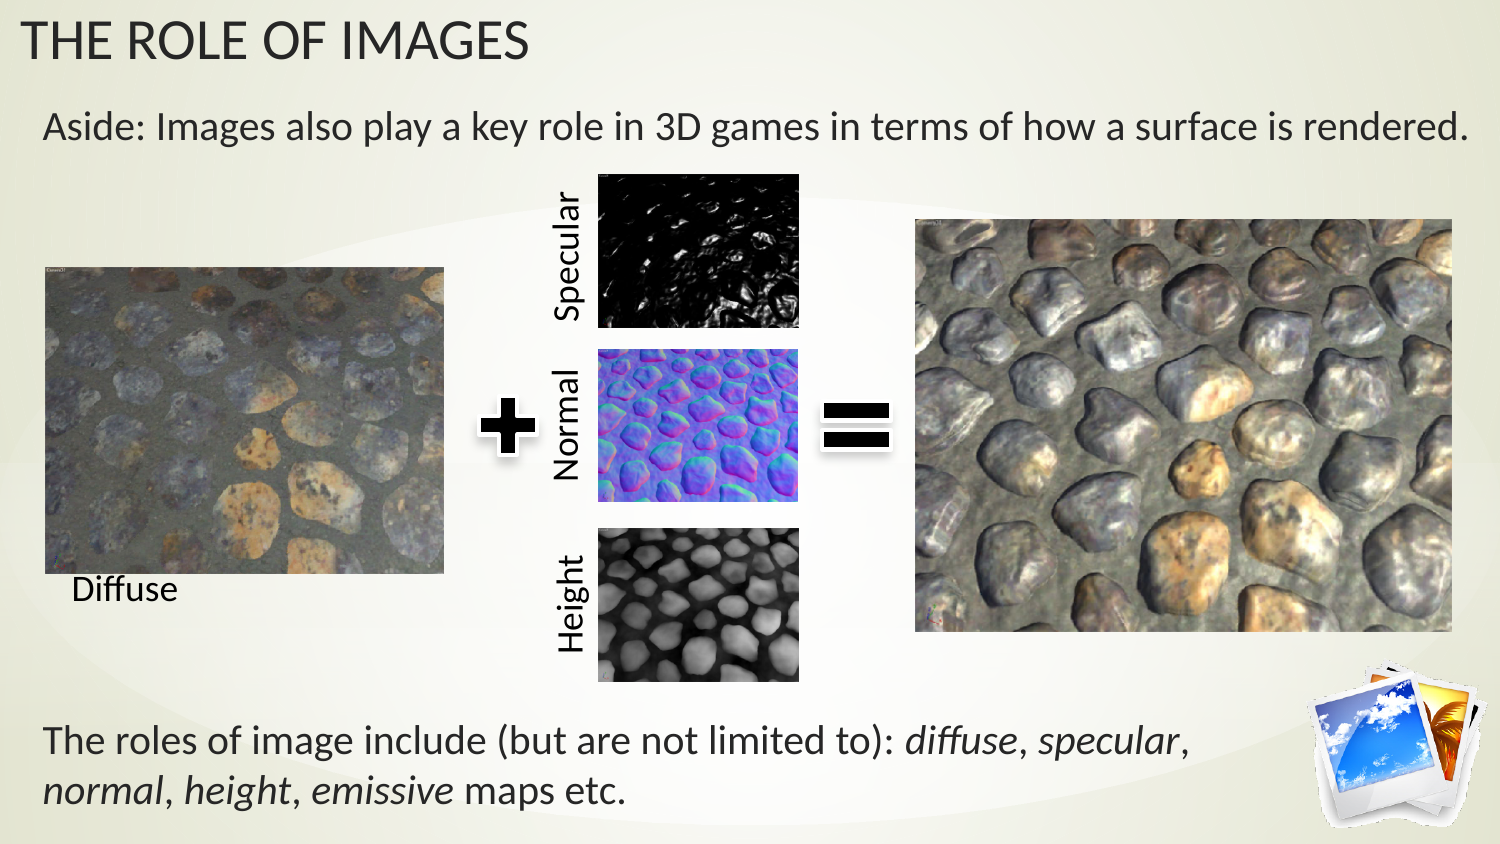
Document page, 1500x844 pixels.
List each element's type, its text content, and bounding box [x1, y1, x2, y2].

picture [45, 267, 444, 574]
picture [1305, 658, 1488, 828]
text_box The roles of image include (but are not limited to): diffuse, specular, normal, height, emissive maps etc. [27, 705, 1306, 821]
text_box [477, 394, 539, 457]
text_box Diffuse [56, 583, 421, 643]
picture [598, 173, 799, 328]
picture [598, 348, 798, 502]
text_box Height [541, 525, 604, 684]
text_box Specular [537, 161, 620, 342]
text_box Normal [537, 342, 620, 509]
picture [598, 527, 799, 682]
text_box [820, 399, 893, 423]
text_box [820, 428, 893, 452]
picture [915, 219, 1452, 633]
text_box Aside: Images also play a key role in 3D games in terms of how a surface is rendered. [27, 91, 1500, 156]
